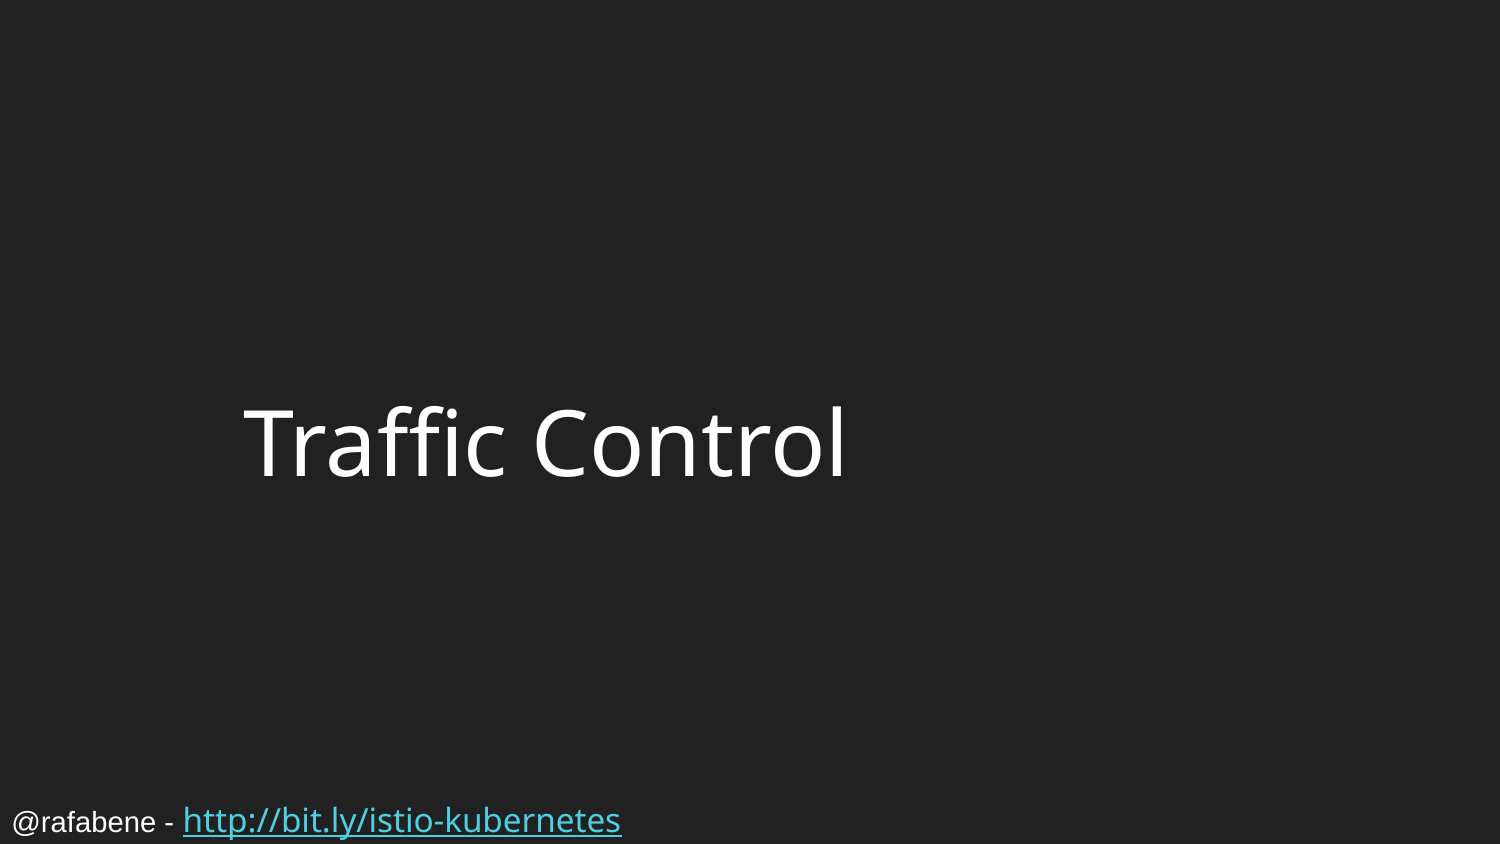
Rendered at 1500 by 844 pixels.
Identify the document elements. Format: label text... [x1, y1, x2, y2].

title Traffic Control [228, 157, 1155, 737]
